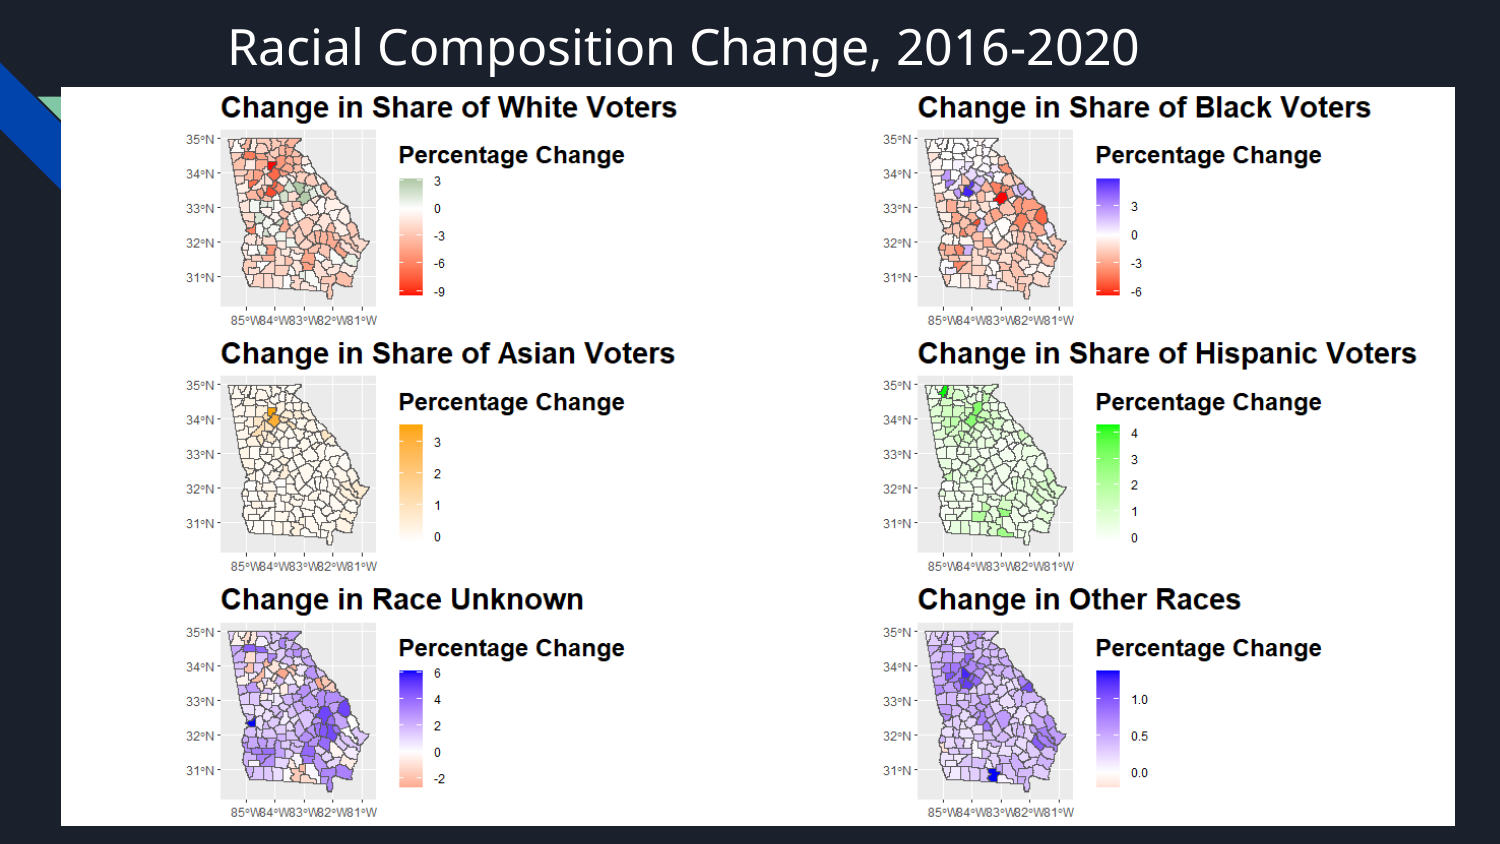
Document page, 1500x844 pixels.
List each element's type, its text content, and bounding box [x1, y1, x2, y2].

title Racial Composition Change, 2016-2020 [212, 0, 1368, 85]
picture [61, 86, 1456, 826]
